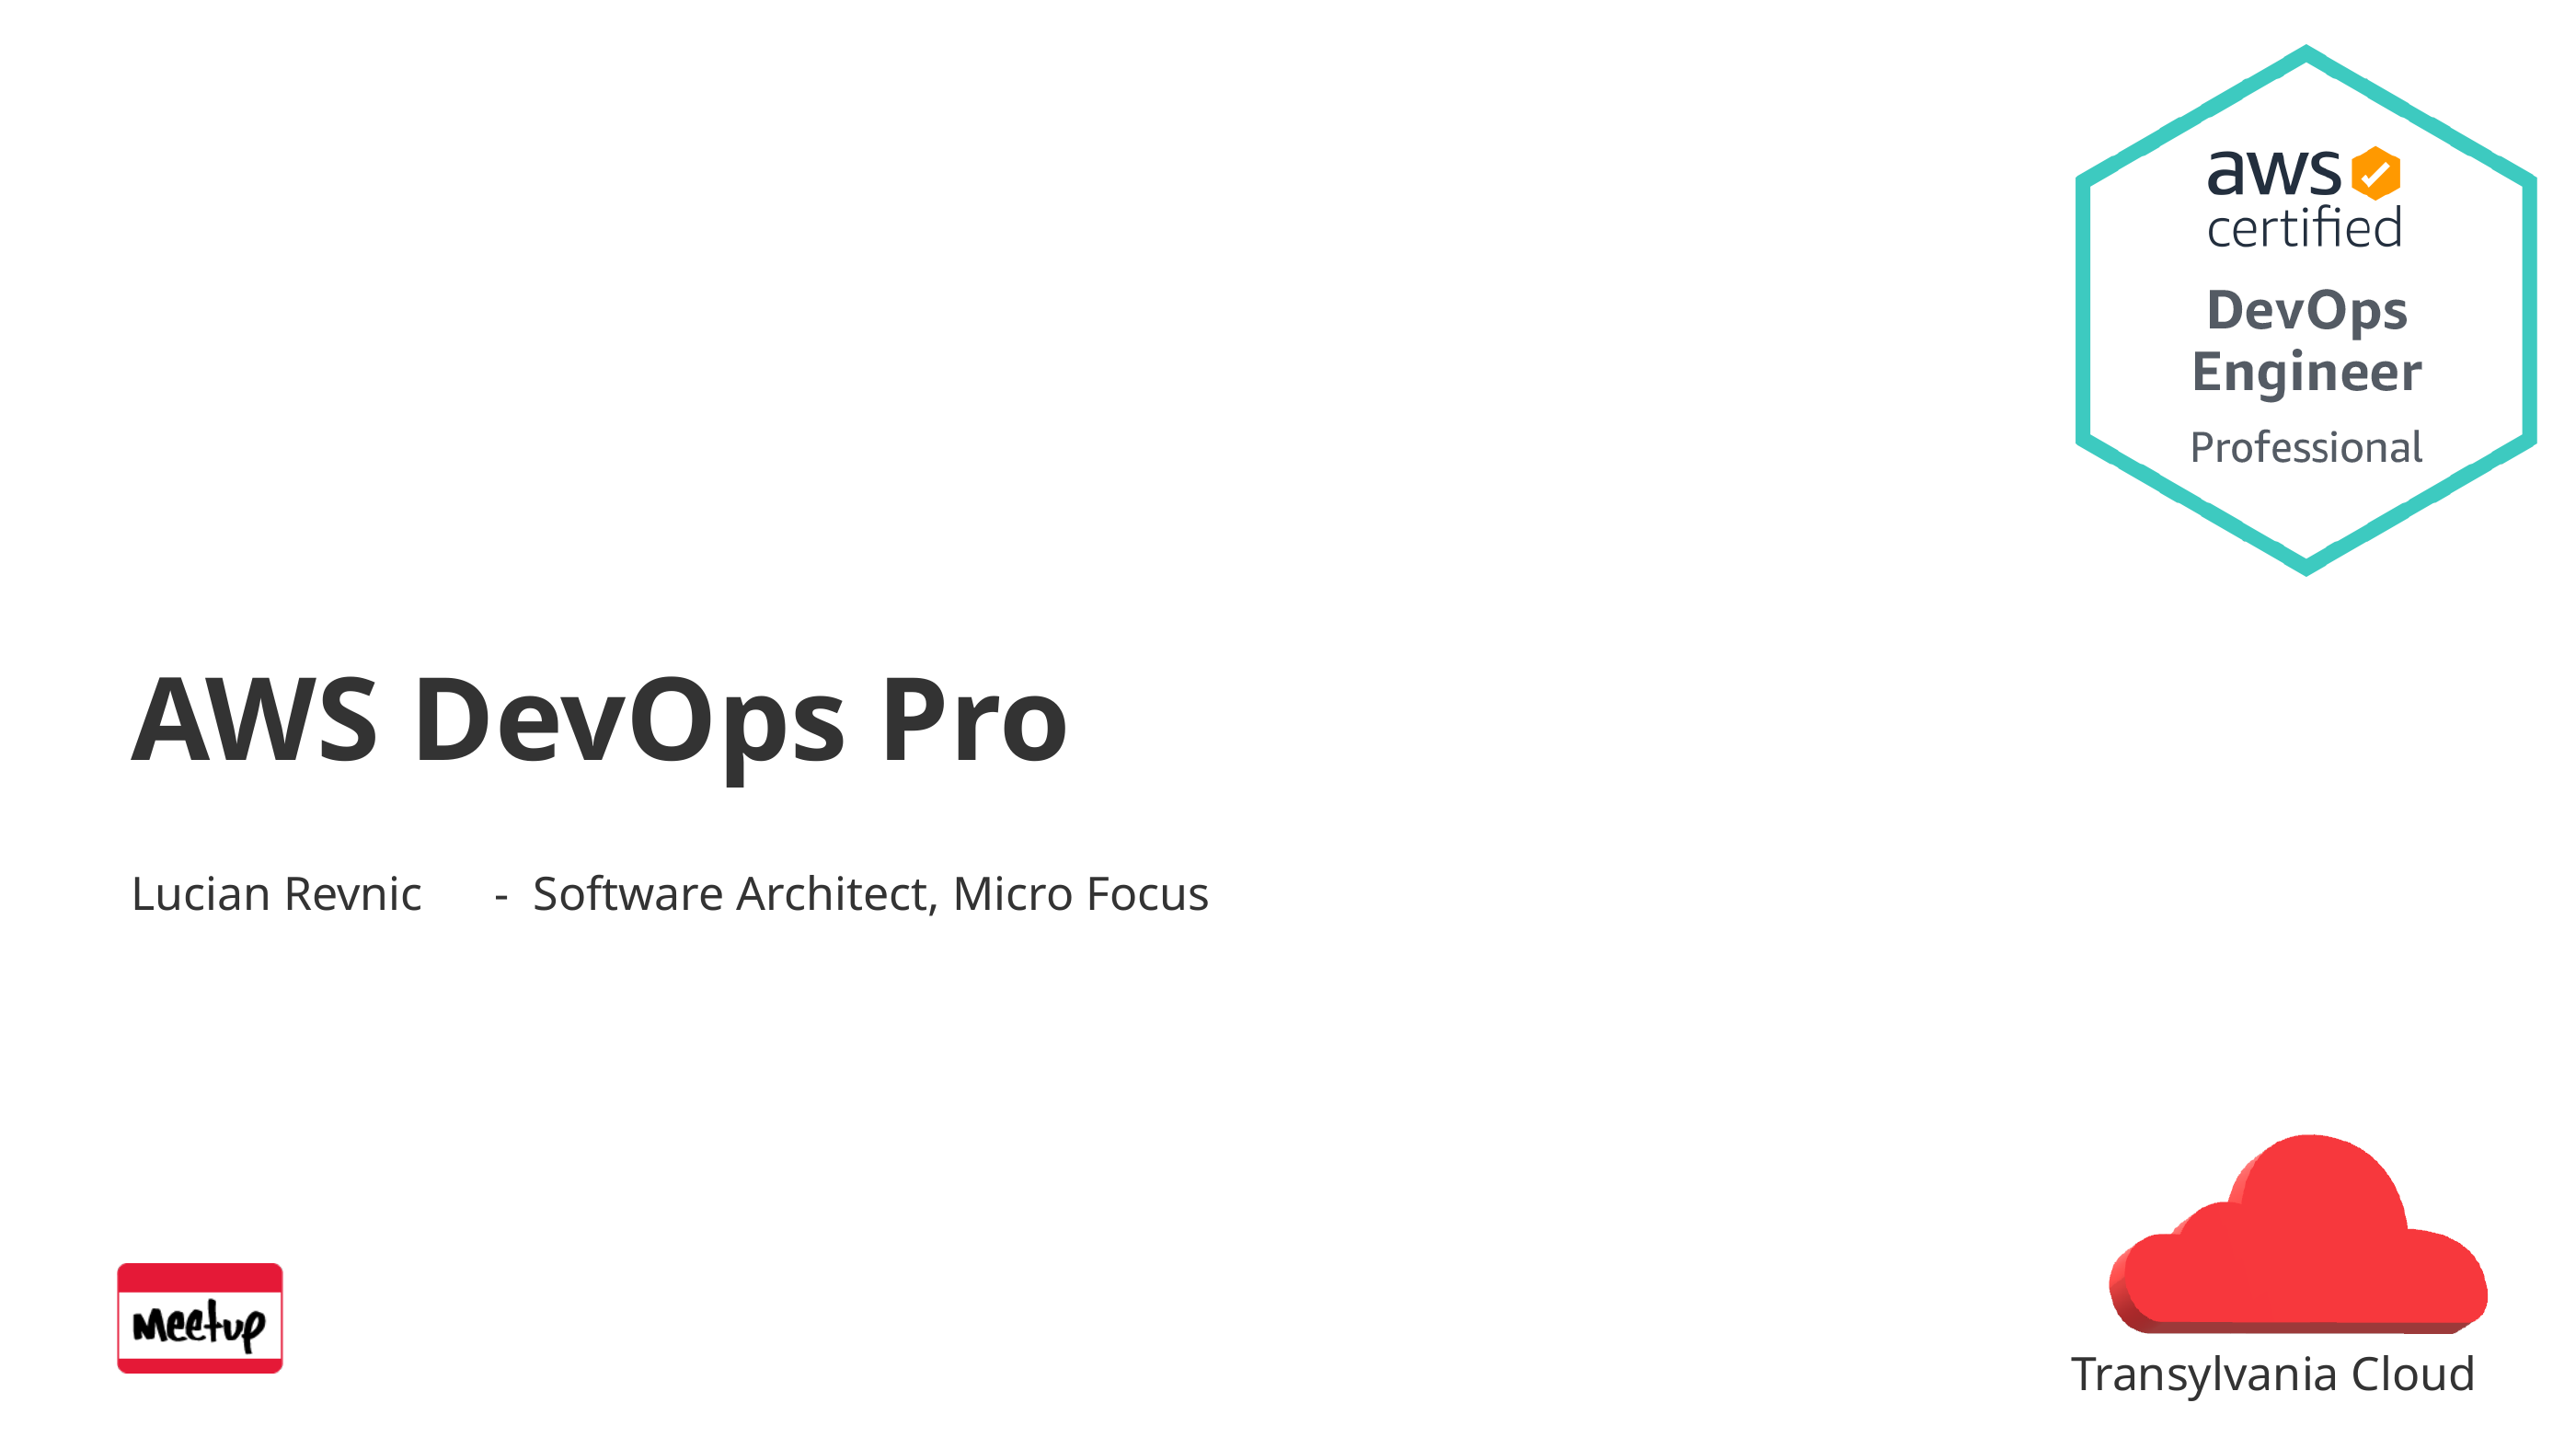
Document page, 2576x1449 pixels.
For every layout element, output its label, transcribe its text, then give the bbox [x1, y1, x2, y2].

picture [2035, 40, 2575, 580]
text_box Transylvania Cloud [2057, 1338, 2576, 1408]
picture [117, 1263, 283, 1374]
text_box AWS DevOps Pro [117, 638, 1784, 791]
picture [2099, 1114, 2511, 1355]
text_box Lucian Revnic - Software Architect, Micro Focus [117, 857, 1550, 927]
